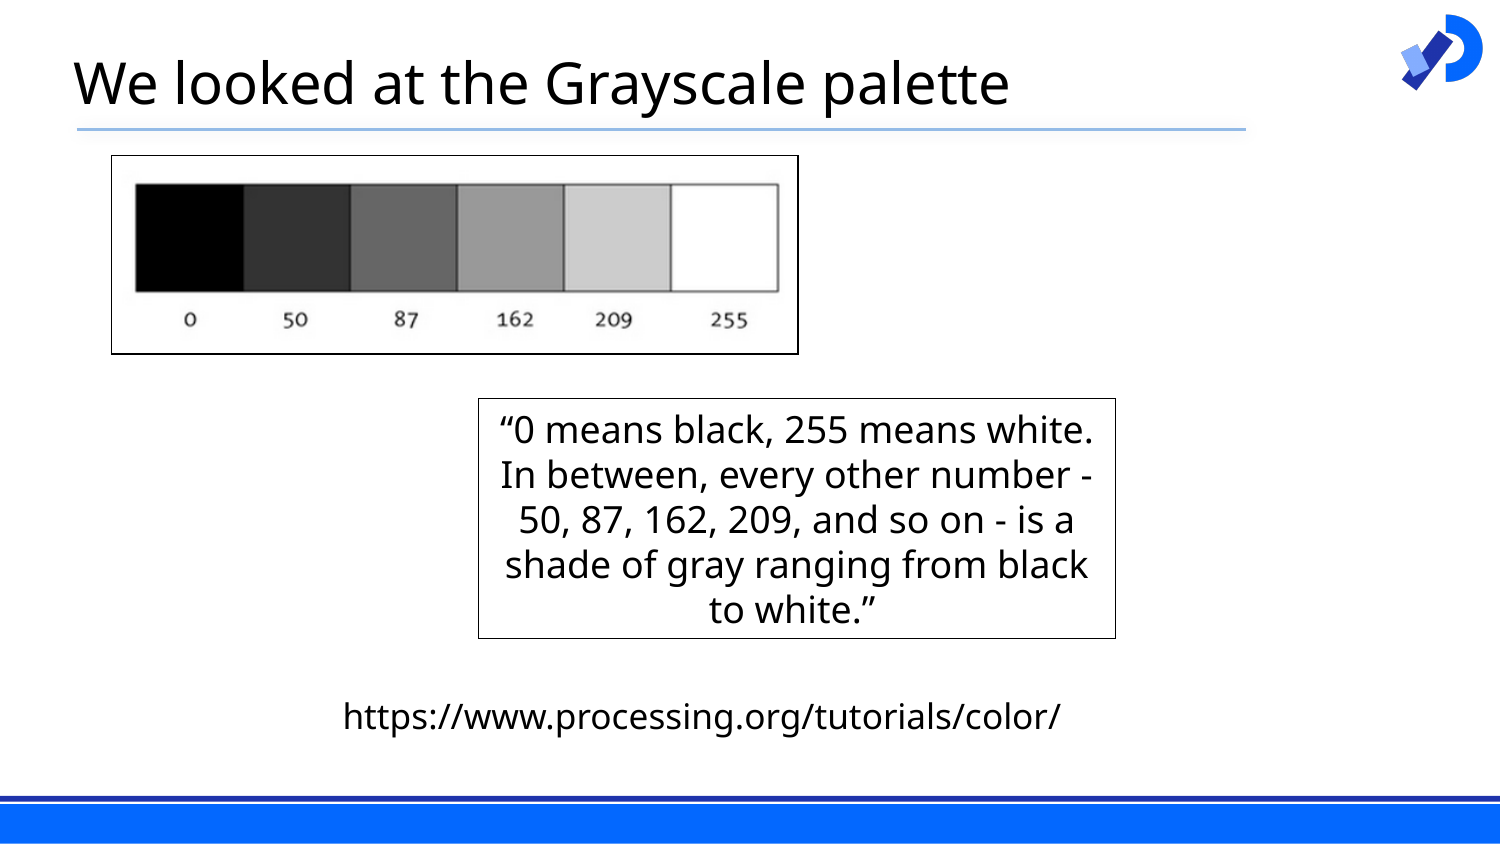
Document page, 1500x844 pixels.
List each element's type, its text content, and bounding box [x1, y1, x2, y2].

text_box “0 means black, 255 means white. In between, every other number - 50, 87, 162, 209, and so on - is a shade of gray ranging from black to white.” [478, 398, 1116, 639]
title We looked at the Grayscale palette [64, 0, 1341, 126]
text_box https://www.processing.org/tutorials/color/ [327, 687, 1077, 745]
picture [112, 155, 798, 354]
picture [1398, 9, 1485, 96]
